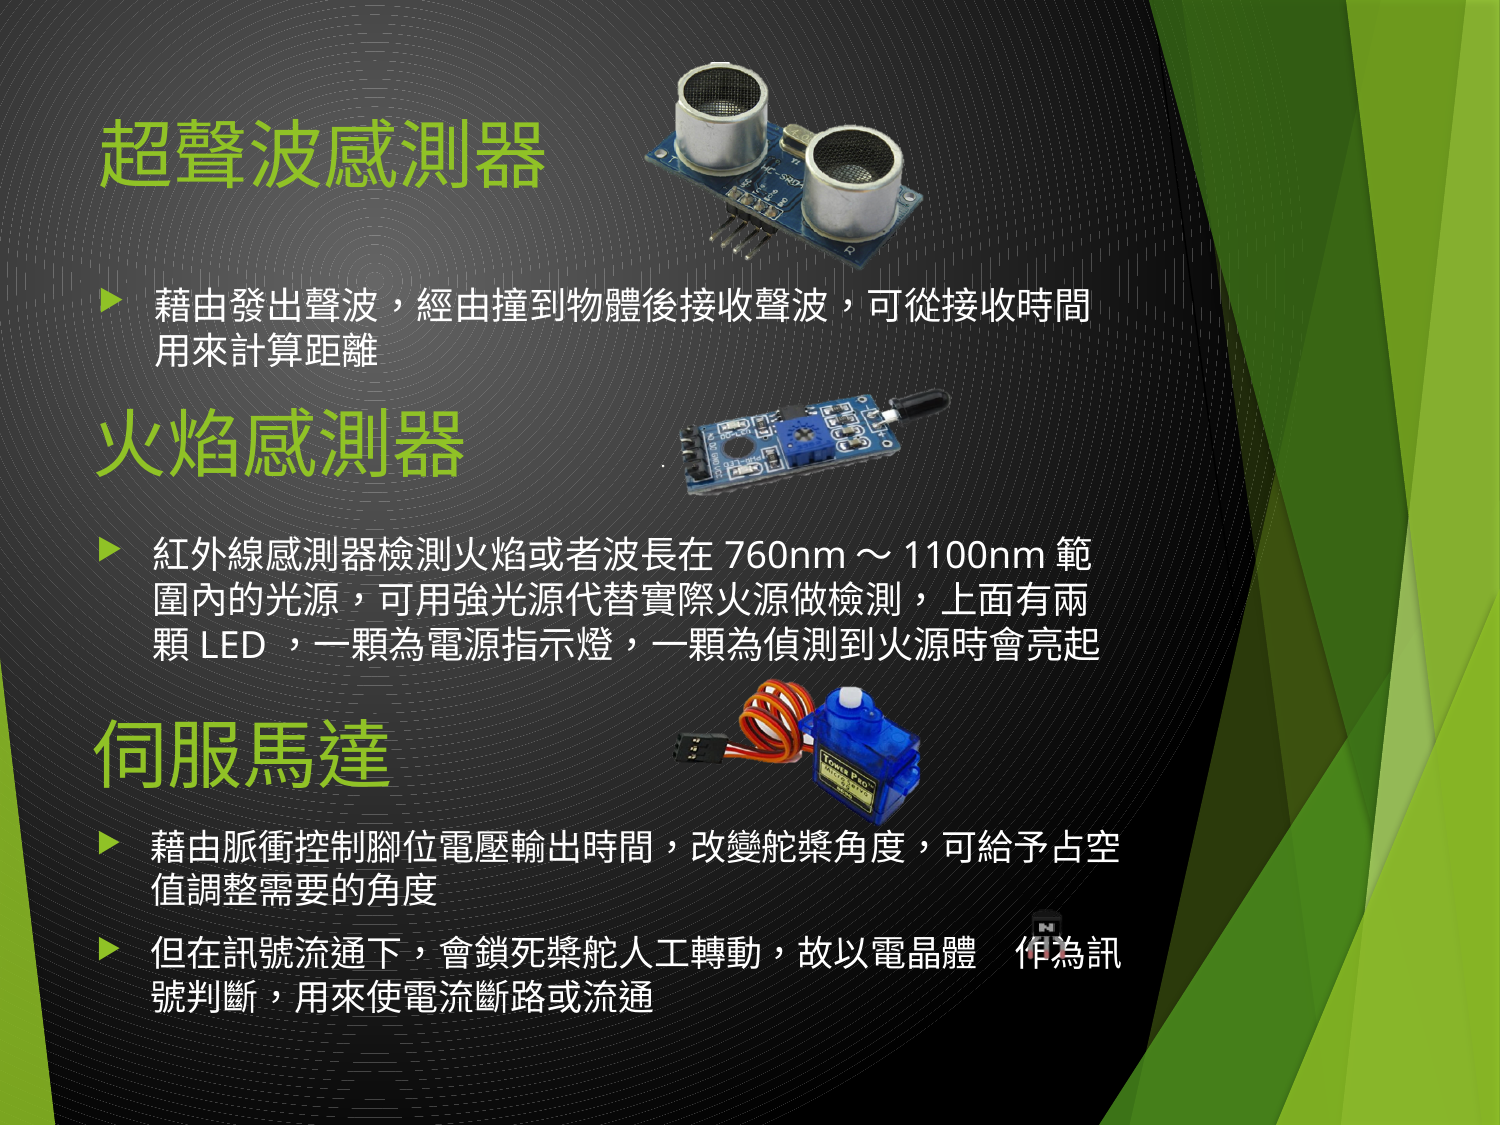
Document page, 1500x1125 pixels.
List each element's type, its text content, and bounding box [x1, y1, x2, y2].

title 超聲波感測器 [83, 99, 632, 274]
picture [1011, 899, 1083, 987]
list 藉由發出聲波，經由撞到物體後接收聲波，可從接收時間用來計算距離 [83, 274, 1141, 383]
text_box 紅外線感測器檢測火焰或者波長在760nm～1100nm範圍內的光源，可用強光源代替實際火源做檢測，上面有兩顆LED，一顆為電源指示燈，一顆為偵測到火源時會亮起 [81, 523, 1139, 675]
title 超聲波感測器 [929, 99, 1141, 274]
text_box 藉由脈衝控制腳位電壓輸出時間，改變舵槳角度，可給予占空值調整需要的角度 但在訊號流通下，會鎖死槳舵人工轉動，故以電晶體 作為訊號判斷，用來使電流斷路或流通 [81, 817, 1139, 1025]
text_box 伺服馬達 [942, 699, 1136, 817]
picture [636, 61, 926, 276]
text_box 火焰感測器 [957, 388, 1136, 523]
picture [626, 677, 936, 926]
picture [627, 324, 954, 525]
text_box 火焰感測器 [77, 388, 622, 606]
text_box 伺服馬達 [77, 699, 621, 917]
